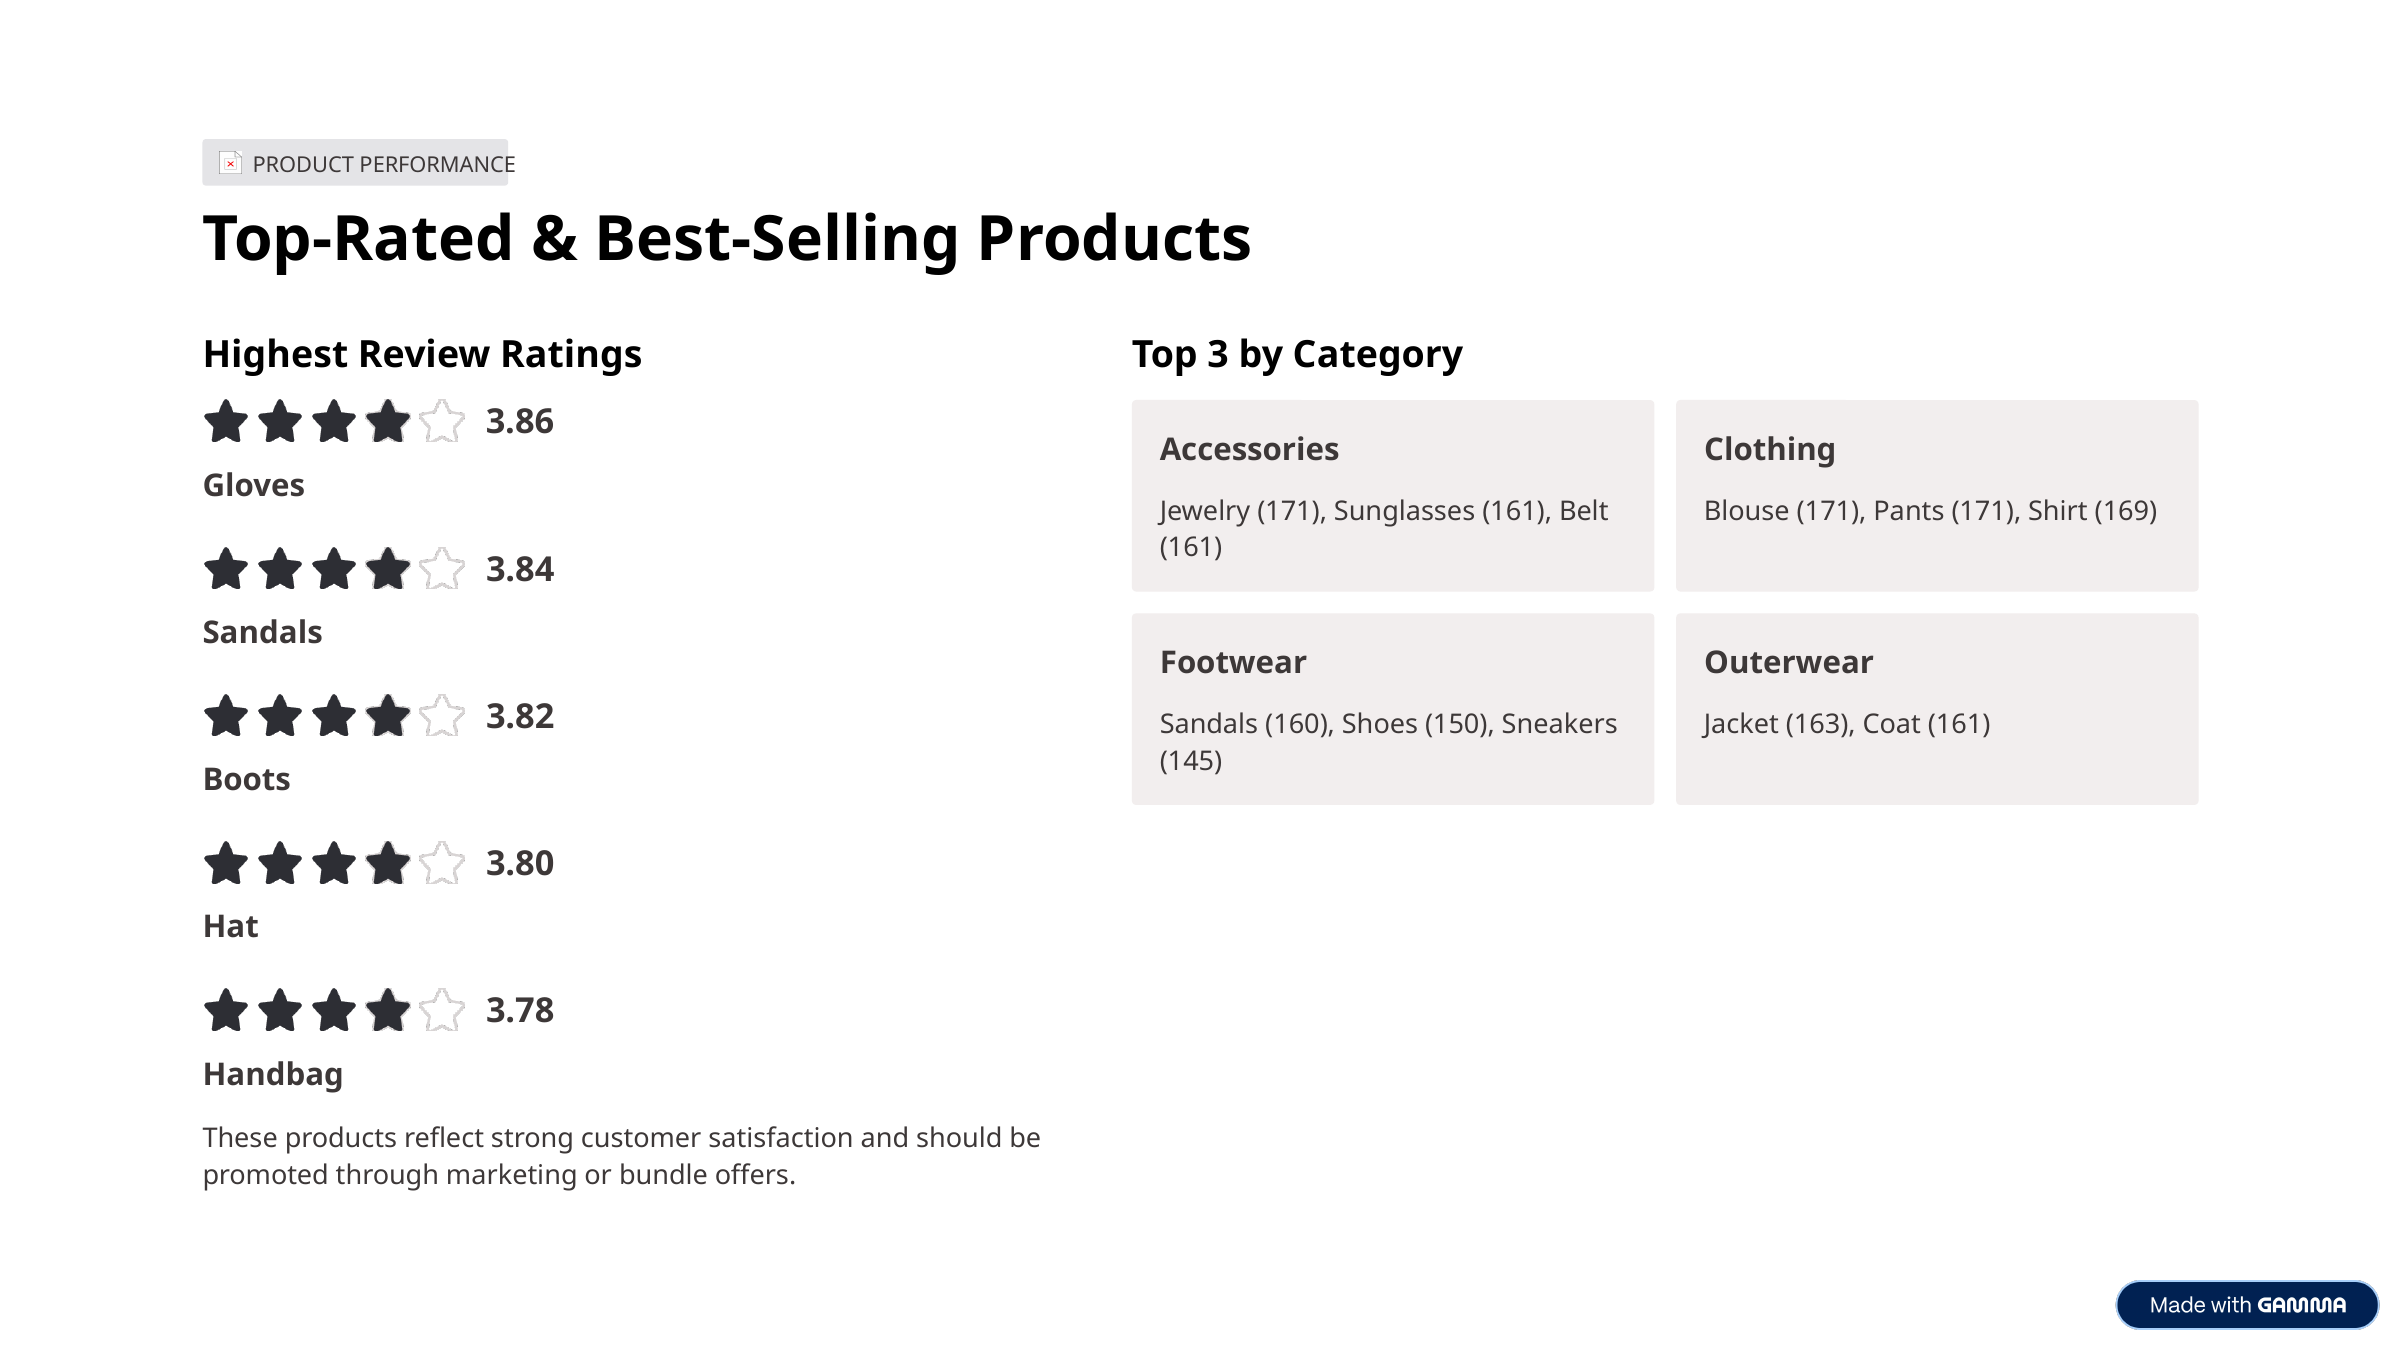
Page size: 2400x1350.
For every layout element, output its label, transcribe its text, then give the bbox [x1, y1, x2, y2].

picture [256, 399, 304, 442]
text_box Top 3 by Category [1131, 328, 1512, 376]
picture [364, 399, 412, 442]
picture [256, 841, 304, 884]
picture [202, 399, 250, 442]
picture [364, 547, 412, 589]
text_box Blouse (171), Pants (171), Shirt (169) [1704, 489, 2171, 527]
picture [219, 151, 242, 174]
picture [2106, 1271, 2389, 1339]
picture [202, 841, 250, 884]
text_box 3.82 [485, 700, 560, 736]
text_box [1131, 613, 1655, 805]
text_box PRODUCT PERFORMANCE [252, 147, 492, 178]
text_box Gloves [202, 463, 519, 504]
picture [202, 988, 250, 1031]
text_box Top-Rated & Best-Selling Products [202, 194, 1341, 274]
text_box [1676, 399, 2199, 592]
text_box Jewelry (171), Sunglasses (161), Belt (161) [1159, 489, 1627, 564]
picture [256, 988, 304, 1031]
picture [310, 547, 358, 589]
text_box Footwear [1159, 641, 1477, 681]
picture [418, 841, 466, 884]
picture [256, 694, 304, 737]
text_box [202, 139, 509, 186]
picture [418, 547, 466, 589]
picture [310, 694, 358, 737]
picture [256, 547, 304, 589]
text_box 3.86 [485, 406, 561, 442]
picture [364, 841, 412, 884]
text_box Accessories [1159, 427, 1477, 468]
text_box [1676, 613, 2199, 805]
text_box Boots [202, 758, 519, 798]
picture [310, 841, 358, 884]
text_box Jacket (163), Coat (161) [1704, 702, 2171, 740]
text_box Handbag [202, 1052, 519, 1092]
picture [310, 988, 358, 1031]
picture [364, 988, 412, 1031]
picture [310, 399, 358, 442]
text_box 3.80 [485, 847, 563, 883]
text_box Clothing [1704, 427, 2021, 468]
text_box Sandals (160), Shoes (150), Sneakers (145) [1159, 702, 1627, 777]
text_box 3.84 [485, 553, 563, 589]
picture [364, 694, 412, 737]
picture [202, 547, 250, 589]
picture [202, 694, 250, 737]
text_box Highest Review Ratings [202, 328, 677, 376]
text_box 3.78 [485, 995, 559, 1030]
text_box Hat [202, 905, 519, 945]
text_box Sandals [202, 611, 519, 651]
text_box [1131, 399, 1655, 592]
picture [418, 694, 466, 737]
text_box Outerwear [1704, 641, 2021, 681]
text_box These products reflect strong customer satisfaction and should be promoted through marketing or bundle offers. [202, 1116, 1063, 1192]
picture [418, 988, 466, 1031]
picture [418, 399, 466, 442]
